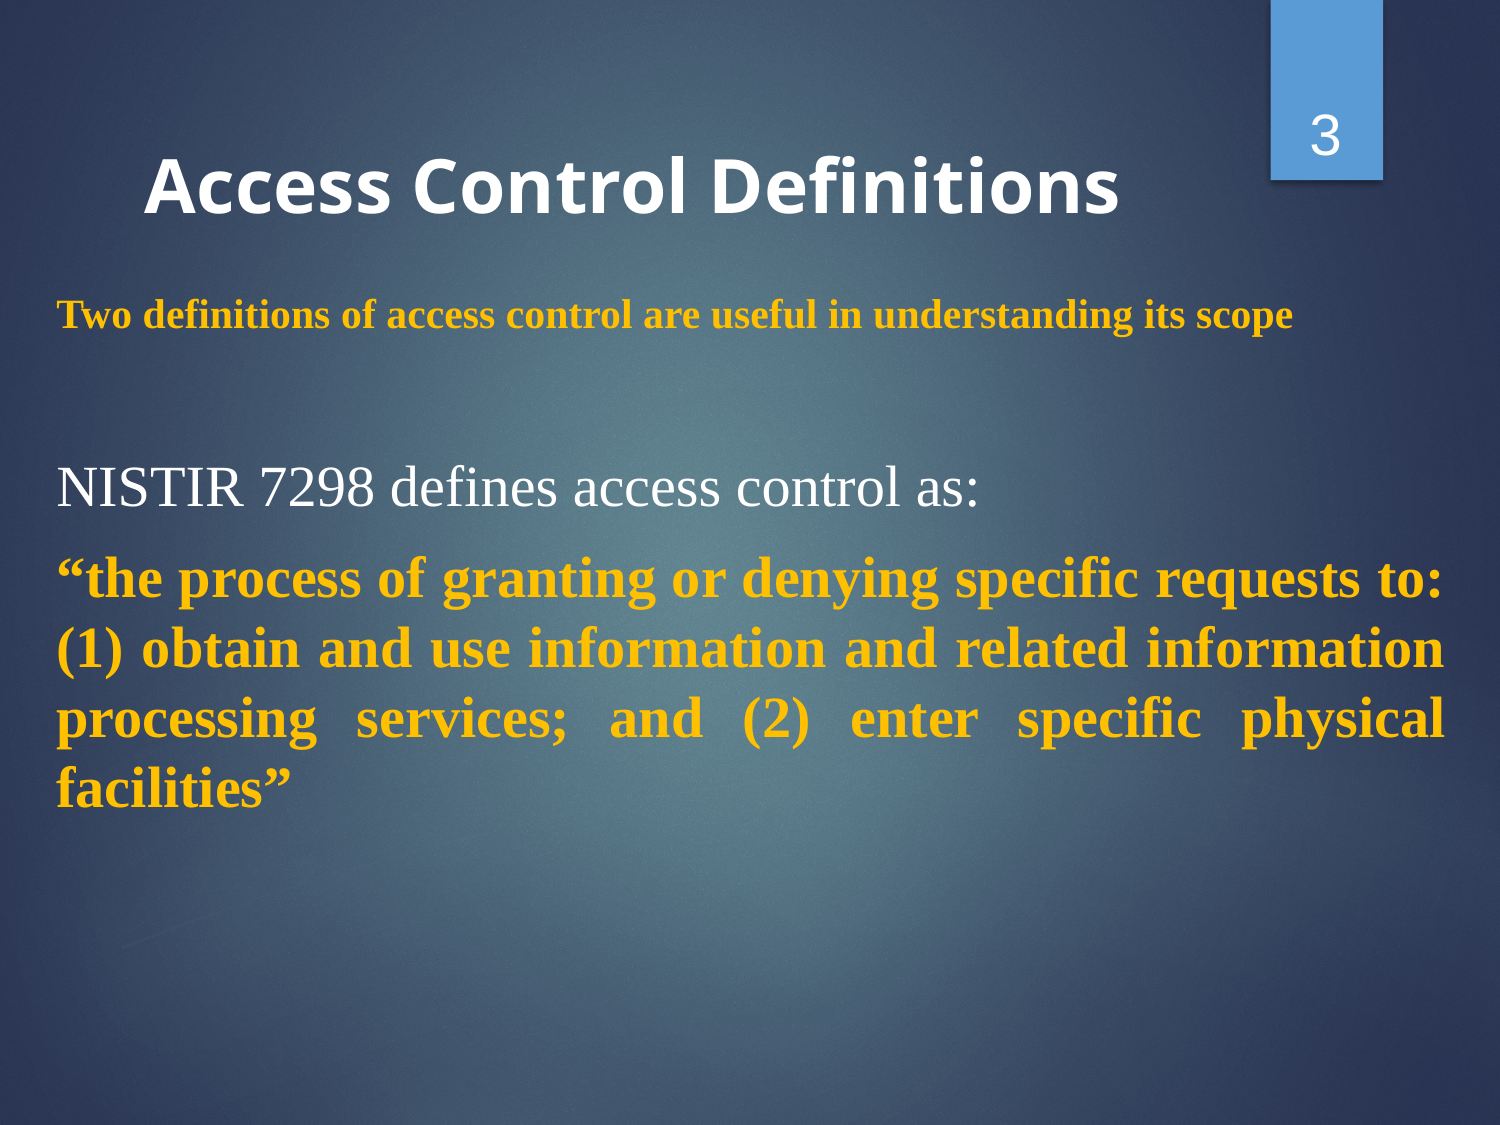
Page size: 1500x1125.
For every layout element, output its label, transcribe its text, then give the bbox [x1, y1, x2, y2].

title Access Control Definitions [129, 125, 1430, 278]
list Two definitions of access control are useful in understanding its scope NISTIR 7298 defines access control as: “the process of granting or denying specific requests to:(1) obtain and use information and related information processing services; and (2) enter specific physical facilities” [41, 278, 1462, 1125]
slide_number 3 [1273, 48, 1378, 175]
